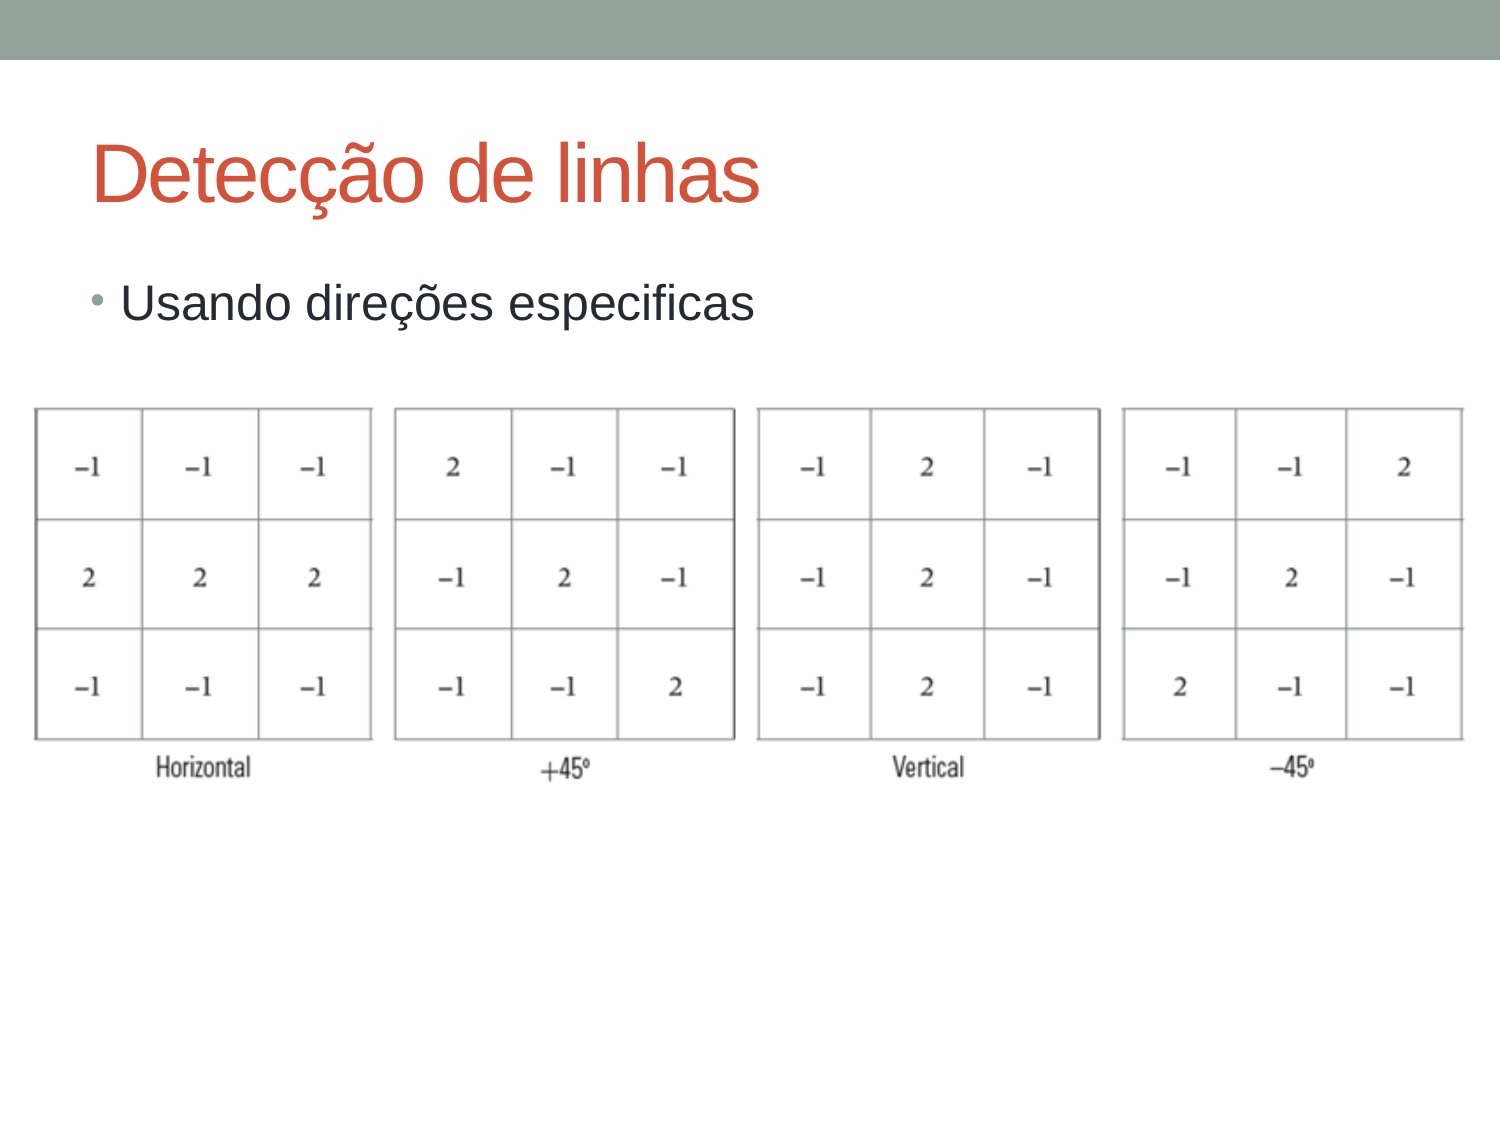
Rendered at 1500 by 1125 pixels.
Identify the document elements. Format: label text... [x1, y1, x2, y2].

title Detecção de linhas [75, 87, 1425, 250]
picture [12, 387, 1472, 794]
list Usando direções especificas [75, 262, 1425, 384]
